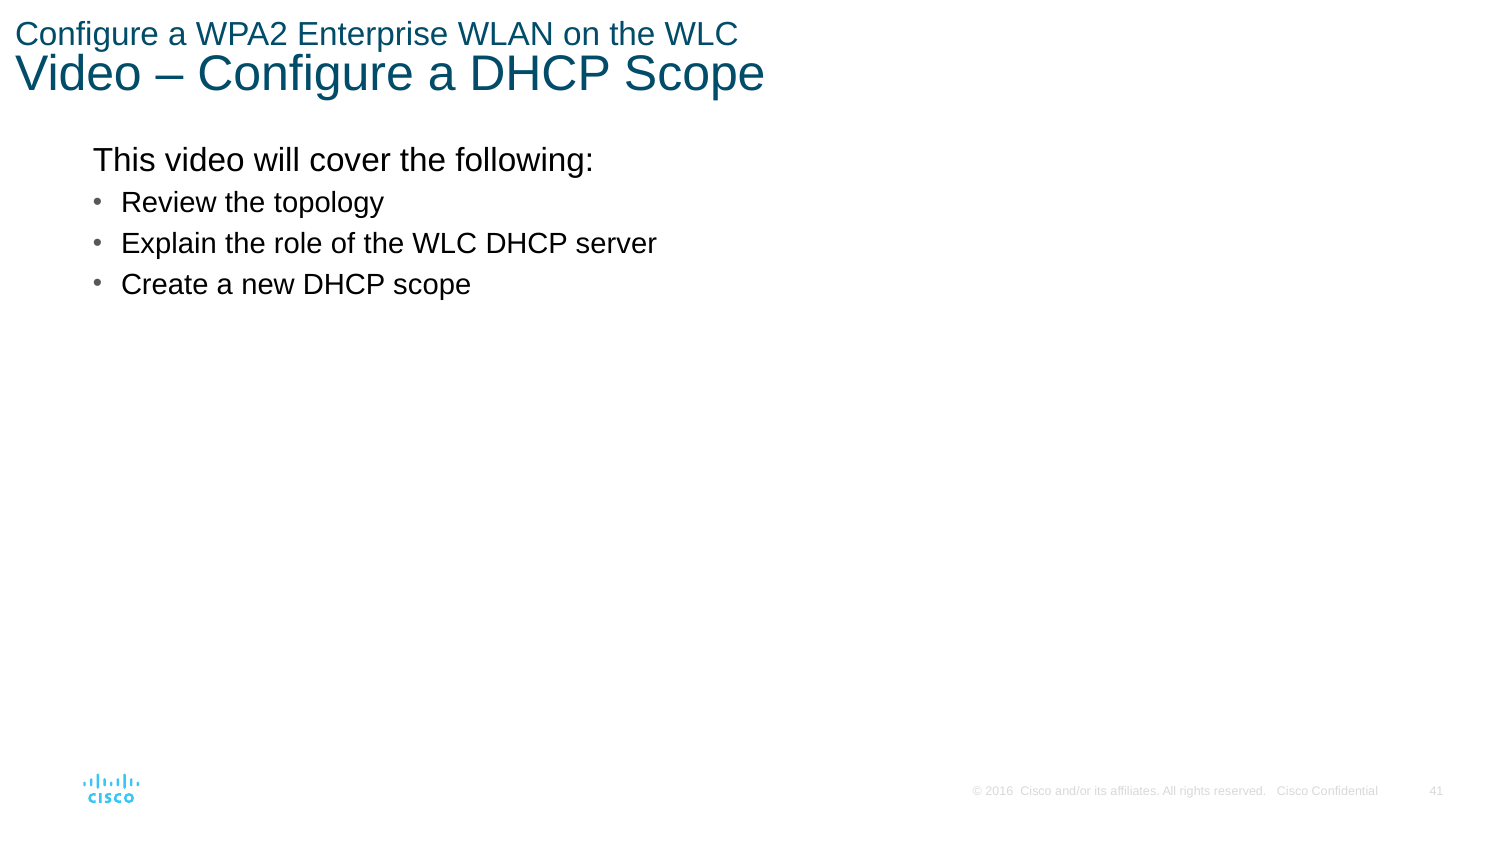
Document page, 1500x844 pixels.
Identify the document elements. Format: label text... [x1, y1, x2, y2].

title Configure a WPA2 Enterprise WLAN on the WLC Video – Configure a DHCP Scope [0, 0, 1369, 121]
list This video will cover the following: Review the topology Explain the role of the WLC DHCP server Create a new DHCP scope [77, 130, 1437, 726]
